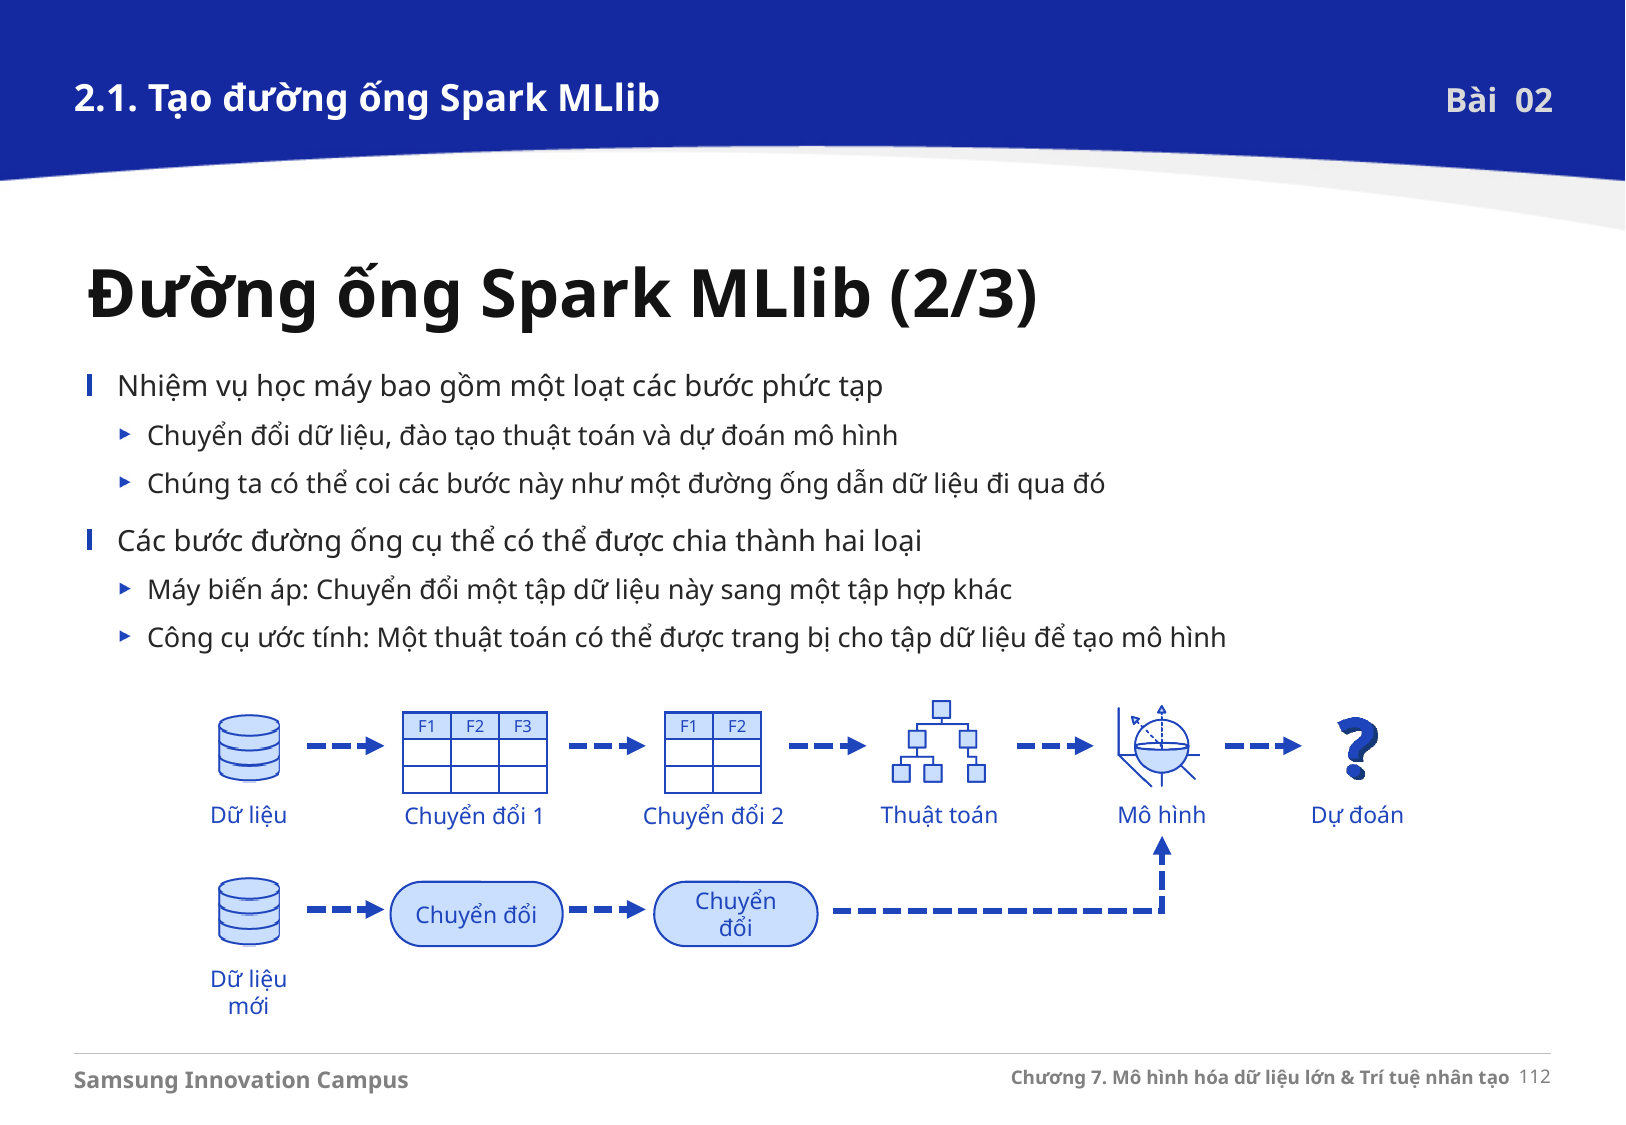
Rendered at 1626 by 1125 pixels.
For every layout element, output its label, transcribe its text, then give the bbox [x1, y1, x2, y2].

picture [0, 0, 1625, 1125]
list 2.1. Tạo đường ống Spark MLlib [73, 73, 980, 119]
list Nhiệm vụ học máy bao gồm một loạt các bước phức tạp Chuyển đổi dữ liệu, đào tạo thuật toán và dự đoán mô hình Chúng ta có thể coi các bước này như một đường ống dẫn dữ liệu đi qua đó Các bước đường ống cụ thể có thể được chia thành hai loại Máy biến áp: Chuyển đổi một tập dữ liệu này sang một tập hợp khác Công cụ ước tính: Một thuật toán có thể được trang bị cho tập dữ liệu để tạo mô hình [87, 365, 1531, 665]
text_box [171, 699, 1450, 1001]
list Đường ống Spark MLlib (2/3) [87, 249, 1531, 331]
list Bài 02 [1423, 79, 1554, 120]
